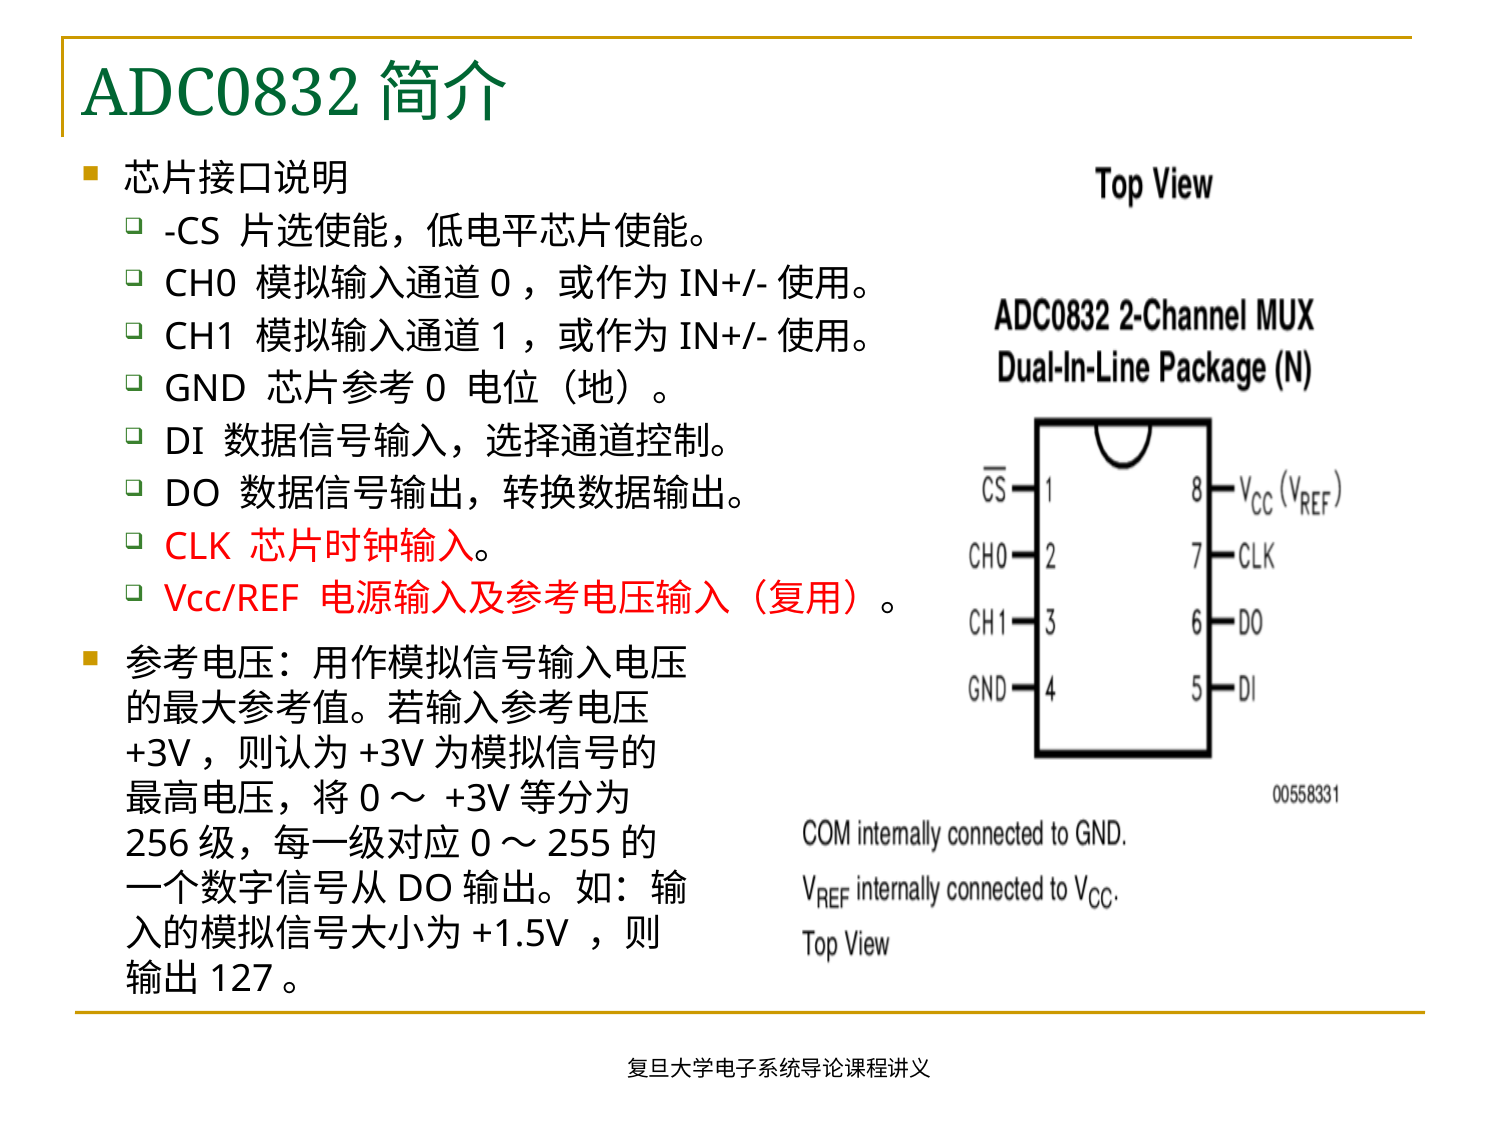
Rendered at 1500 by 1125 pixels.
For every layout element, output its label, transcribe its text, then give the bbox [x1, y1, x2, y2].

text_box 参考电压：用作模拟信号输入电压的最大参考值。若输入参考电压+3V，则认为+3V为模拟信号的最高电压，将0～ +3V等分为256级，每一级对应0～255的一个数字信号从DO输出。如：输入的模拟信号大小为+1.5V ，则输出127。 [66, 631, 710, 1052]
list 芯片接口说明 -CS 片选使能，低电平芯片使能。 CH0 模拟输入通道0，或作为IN+/-使用。 CH1 模拟输入通道1，或作为IN+/-使用。 GND 芯片参考0 电位（地）。 DI 数据信号输入，选择通道控制。 DO 数据信号输出，转换数据输出。 CLK 芯片时钟输入。 Vcc/REF 电源输入及参考电压输入（复用）。 [66, 147, 789, 632]
picture [792, 146, 1408, 985]
title ADC0832简介 [66, 42, 1240, 147]
